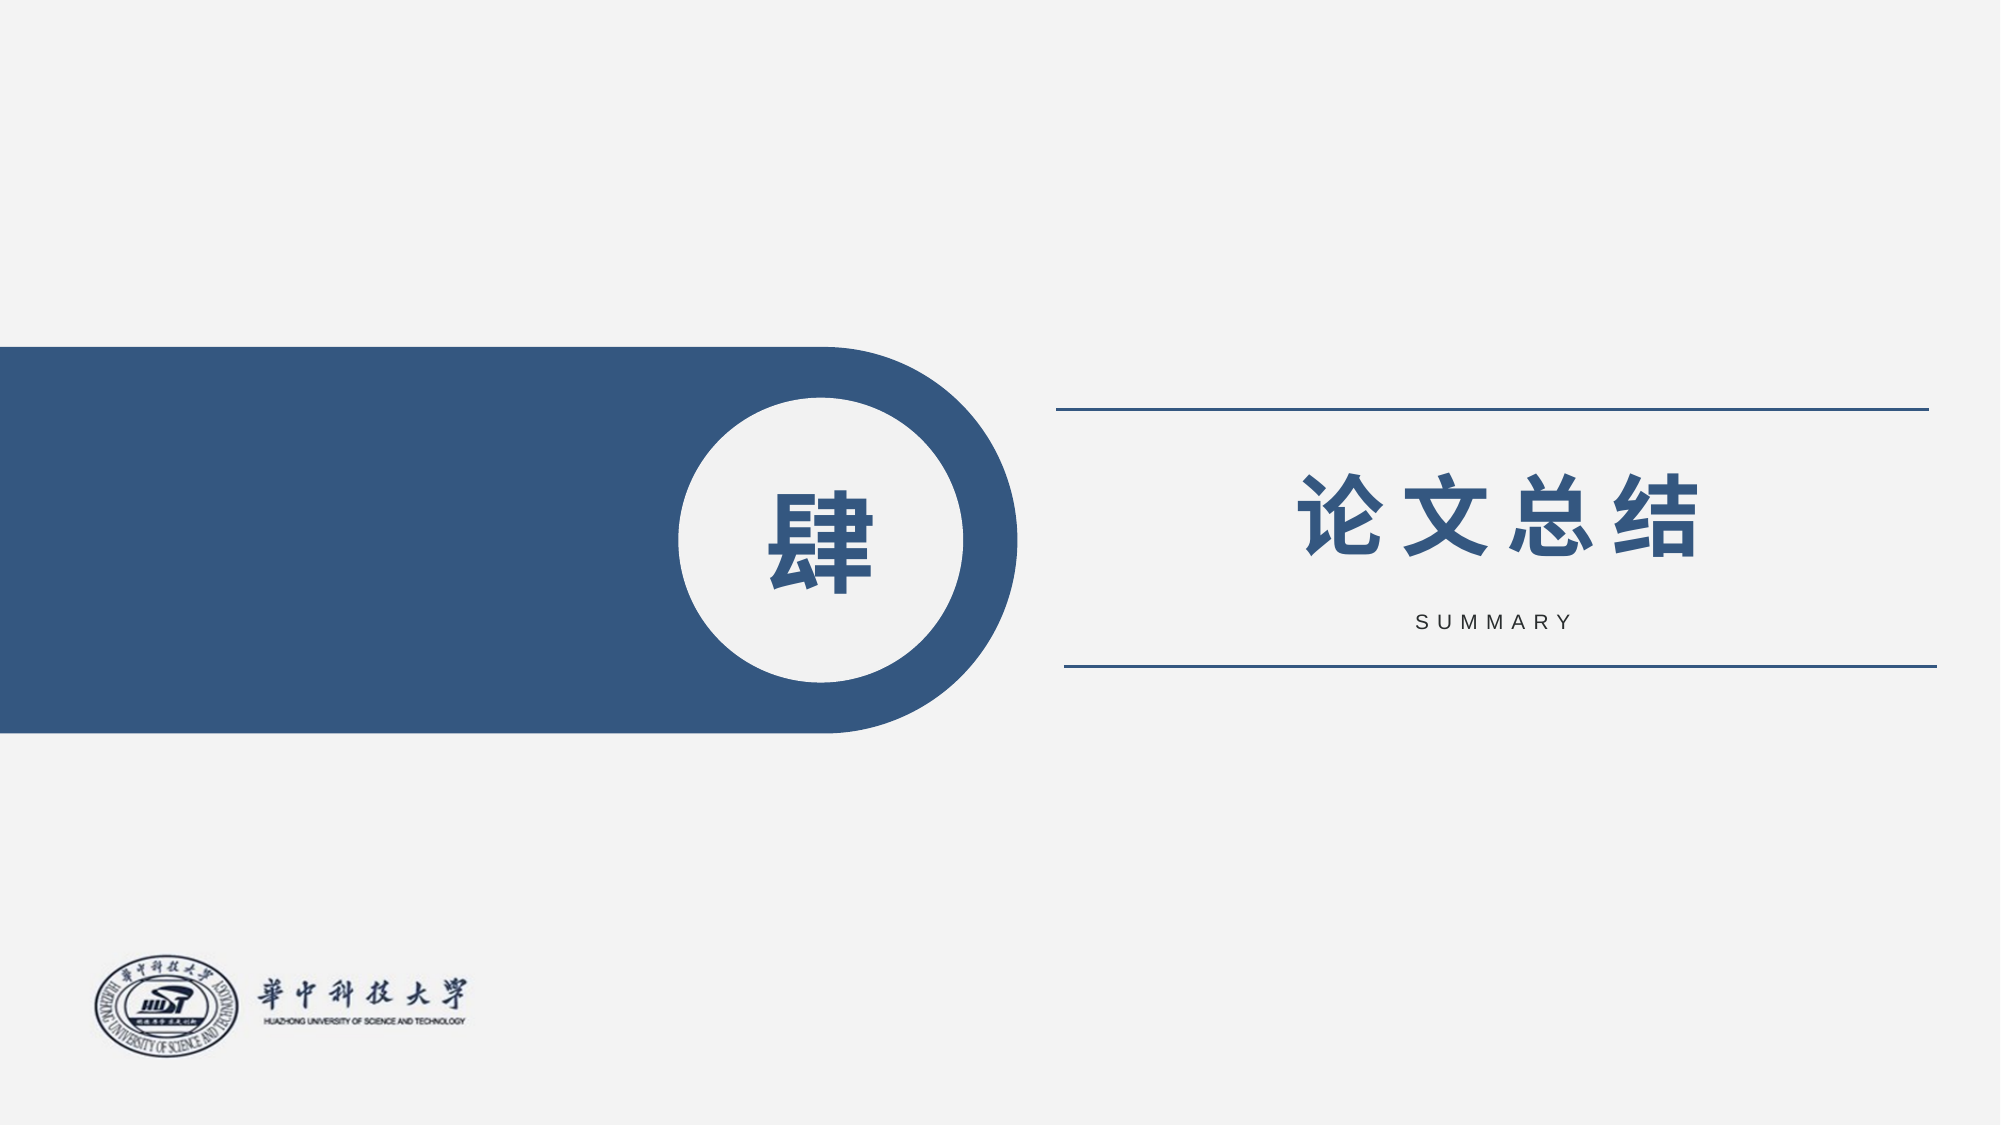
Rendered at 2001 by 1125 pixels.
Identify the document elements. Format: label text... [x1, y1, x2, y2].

picture [0, 0, 2001, 1125]
text_box SUMMARY [1400, 601, 1585, 642]
text_box 论文总结 [1280, 453, 1717, 575]
text_box [0, 345, 1019, 735]
text_box 肆 [677, 396, 965, 684]
